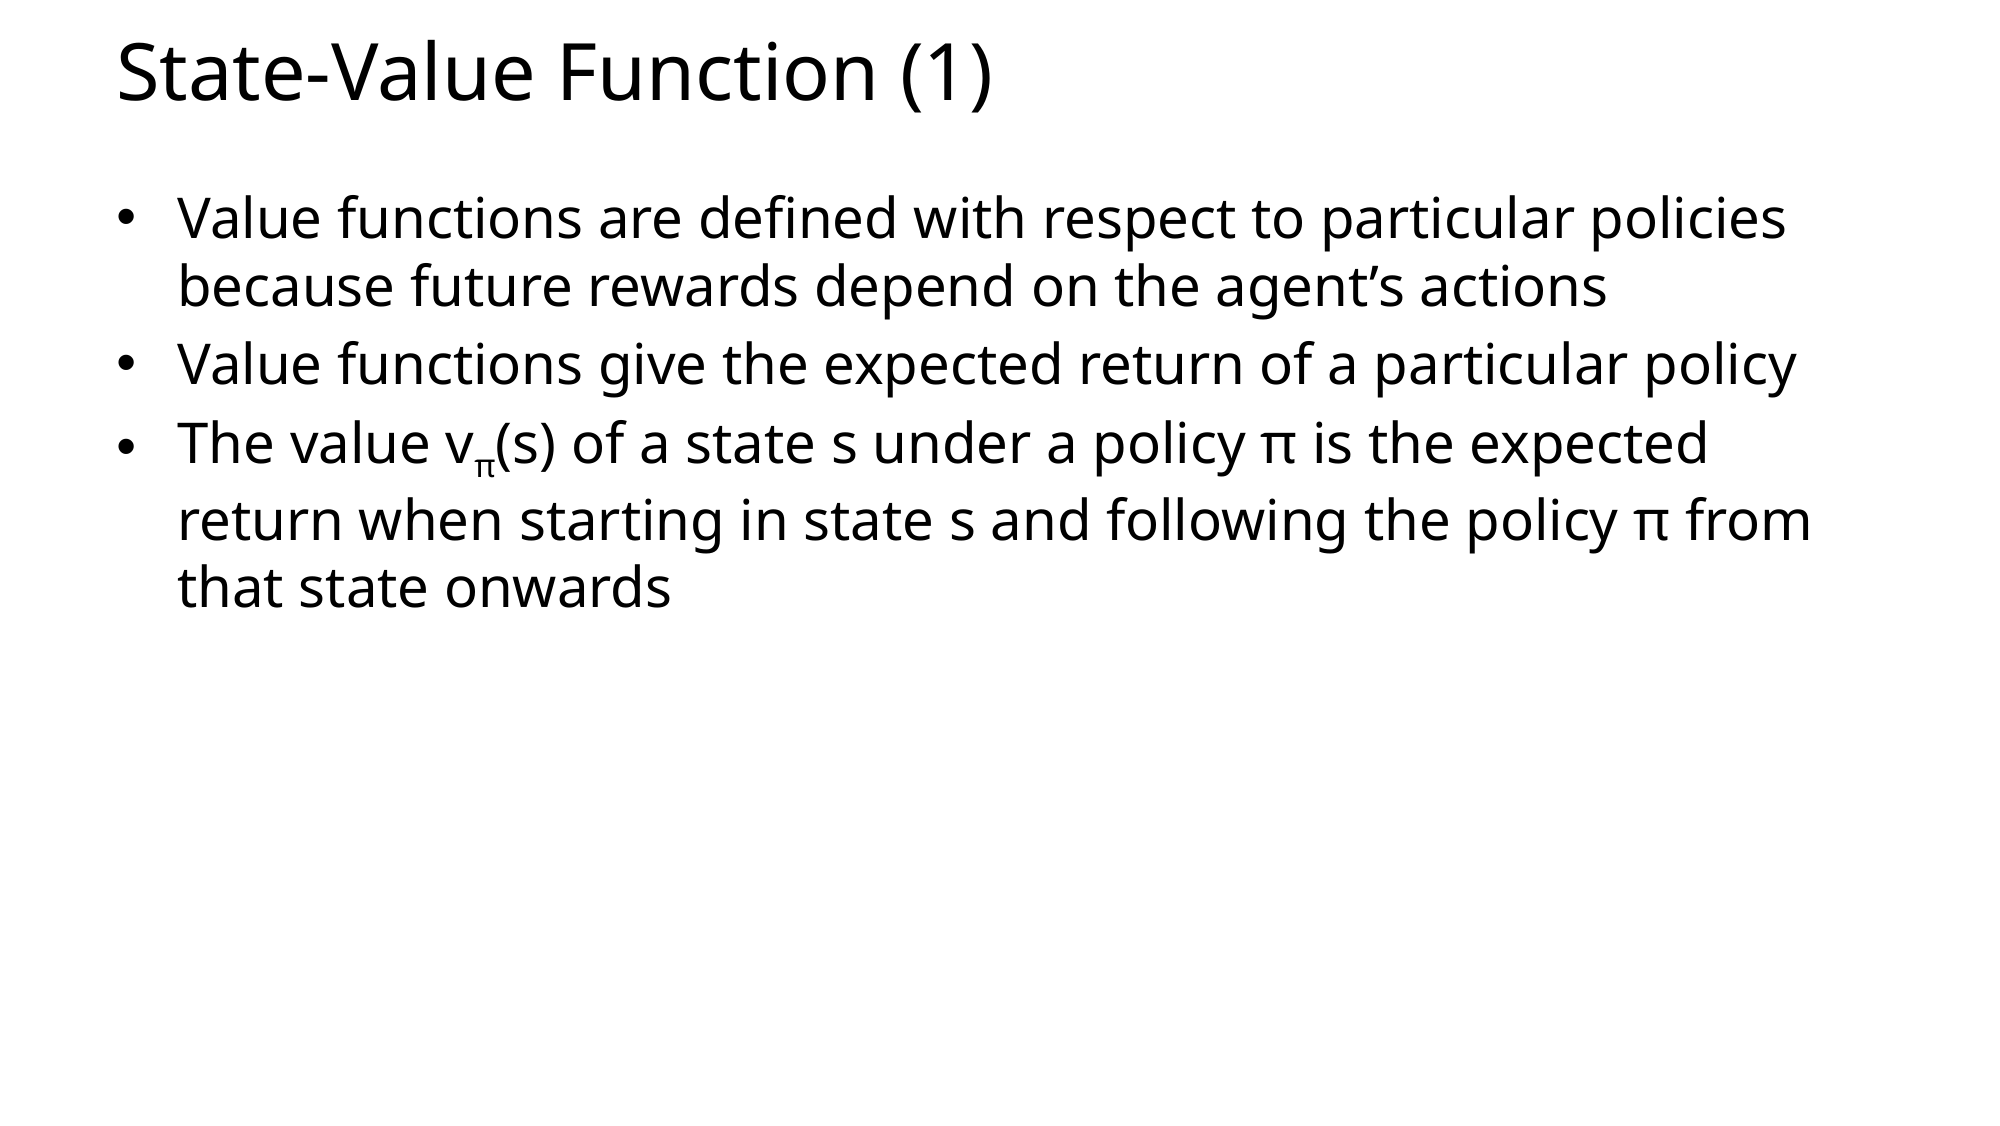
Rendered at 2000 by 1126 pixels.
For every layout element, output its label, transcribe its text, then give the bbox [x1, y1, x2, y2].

list Value functions are defined with respect to particular policies because future rewards depend on the agent’s actions Value functions give the expected return of a particular policy The value vπ(s) of a state s under a policy π is the expected return when starting in state s and following the policy π from that state onwards [99, 174, 1900, 1042]
title State-Value Function (1) [99, 3, 1900, 134]
